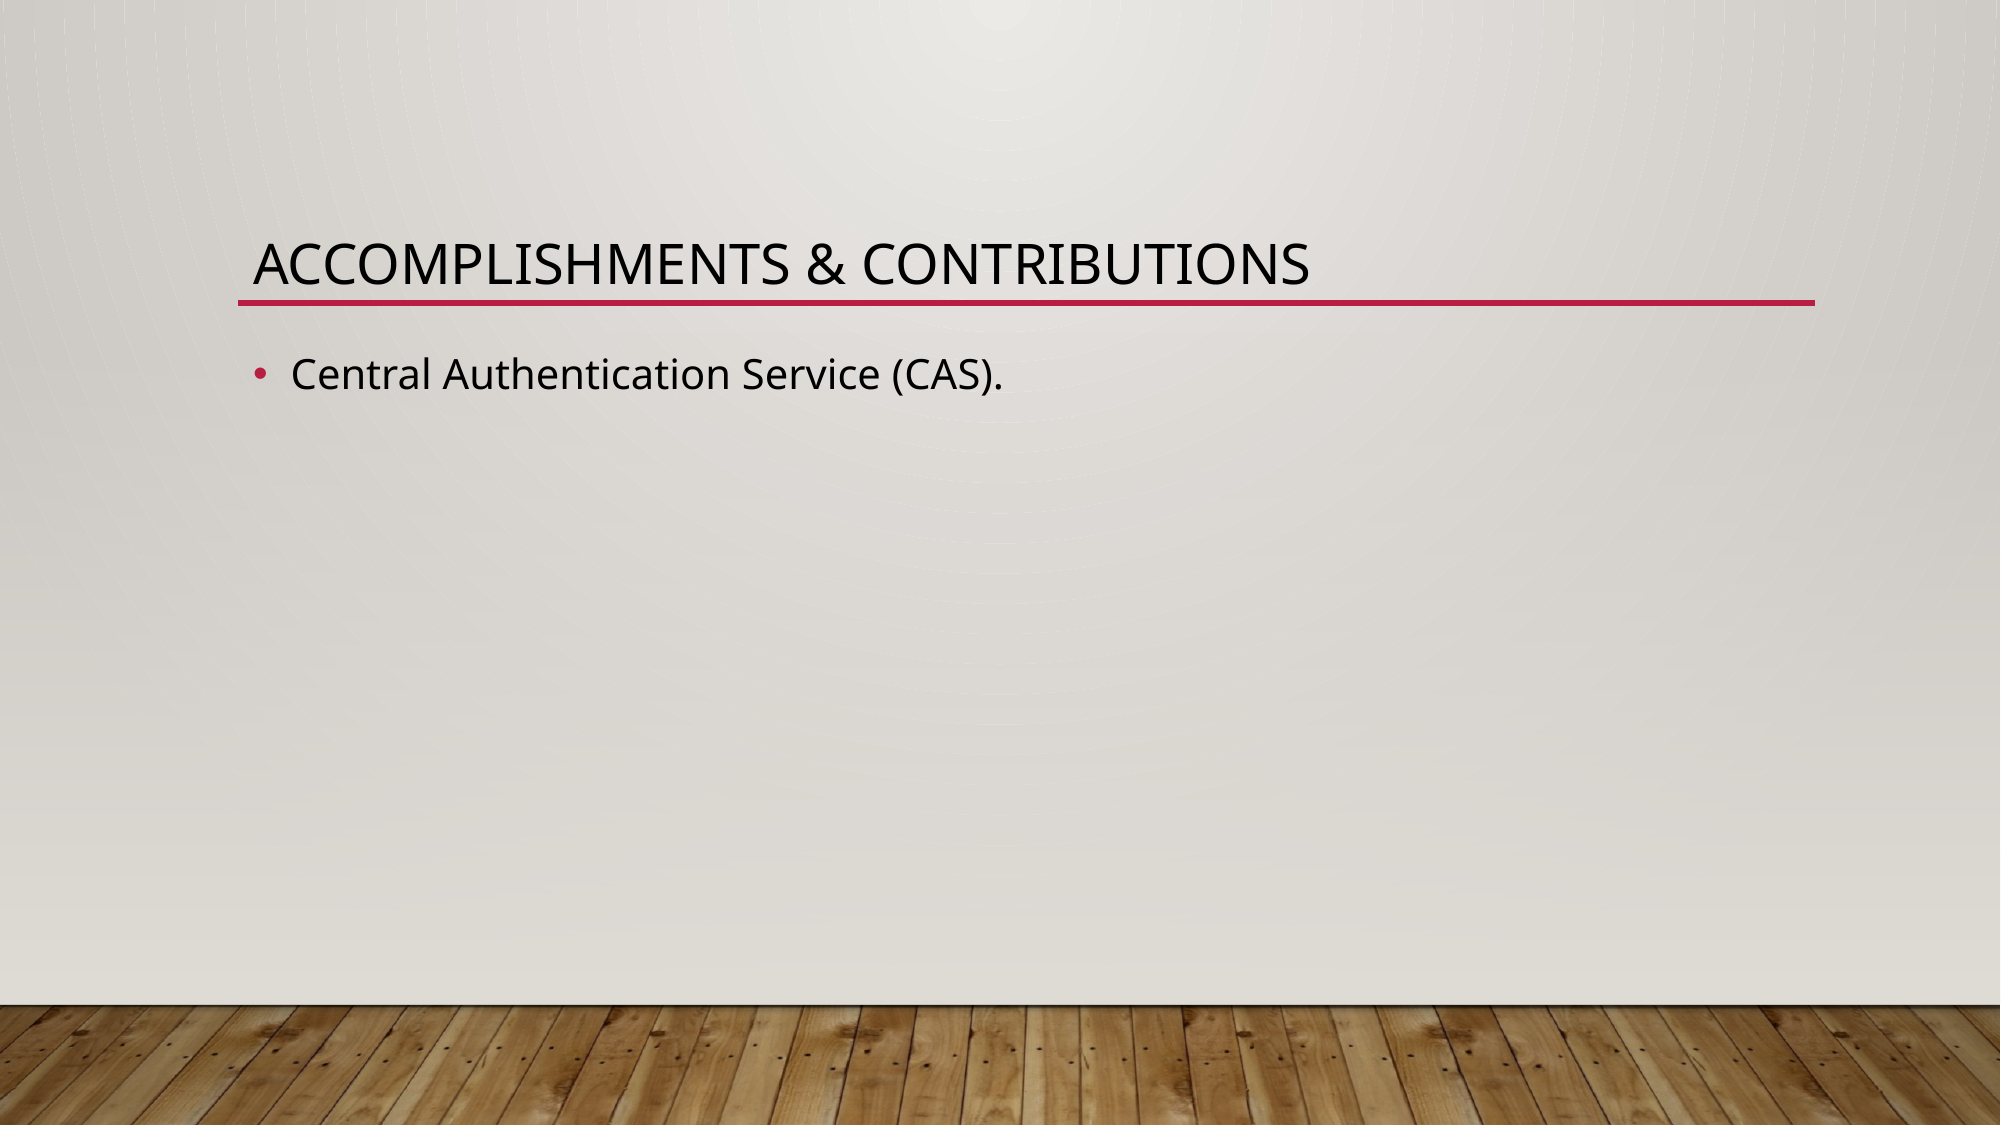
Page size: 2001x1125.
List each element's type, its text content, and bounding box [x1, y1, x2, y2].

list Central Authentication Service (CAS). [238, 330, 1814, 897]
title Accomplishments & contributions [238, 228, 1814, 305]
picture [0, 1005, 2000, 1125]
